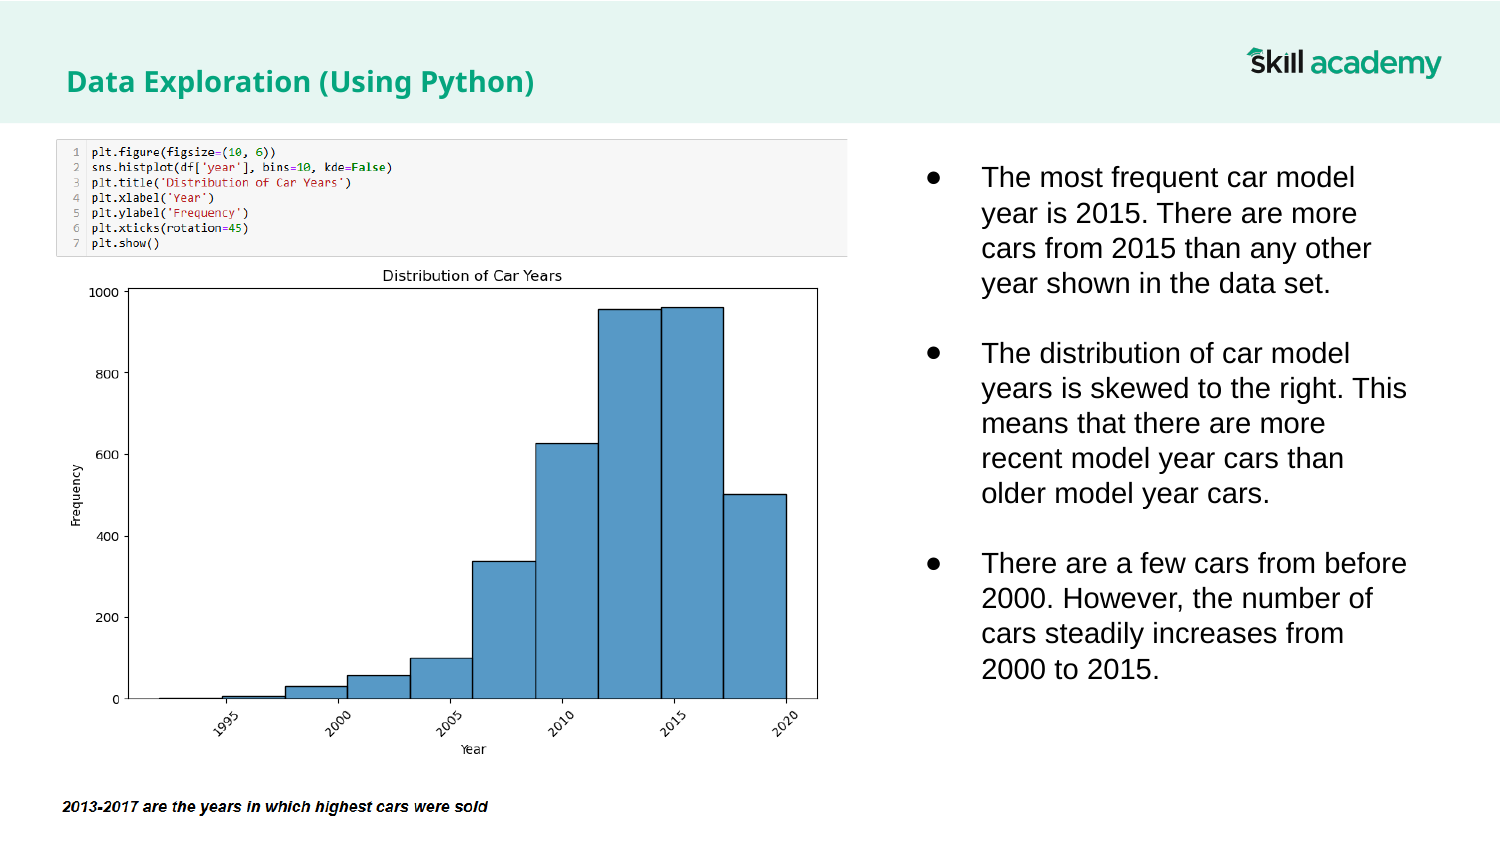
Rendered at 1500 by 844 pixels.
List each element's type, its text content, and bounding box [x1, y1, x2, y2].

title Data Exploration (Using Python) [51, 48, 1449, 122]
picture [50, 132, 848, 822]
list The most frequent car model year is 2015. There are more cars from 2015 than any other year shown in the data set. The distribution of car model years is skewed to the right. This means that there are more recent model year cars than older model year cars. There are a few cars from before 2000. However, the number of cars steadily increases from 2000 to 2015. [891, 143, 1429, 821]
